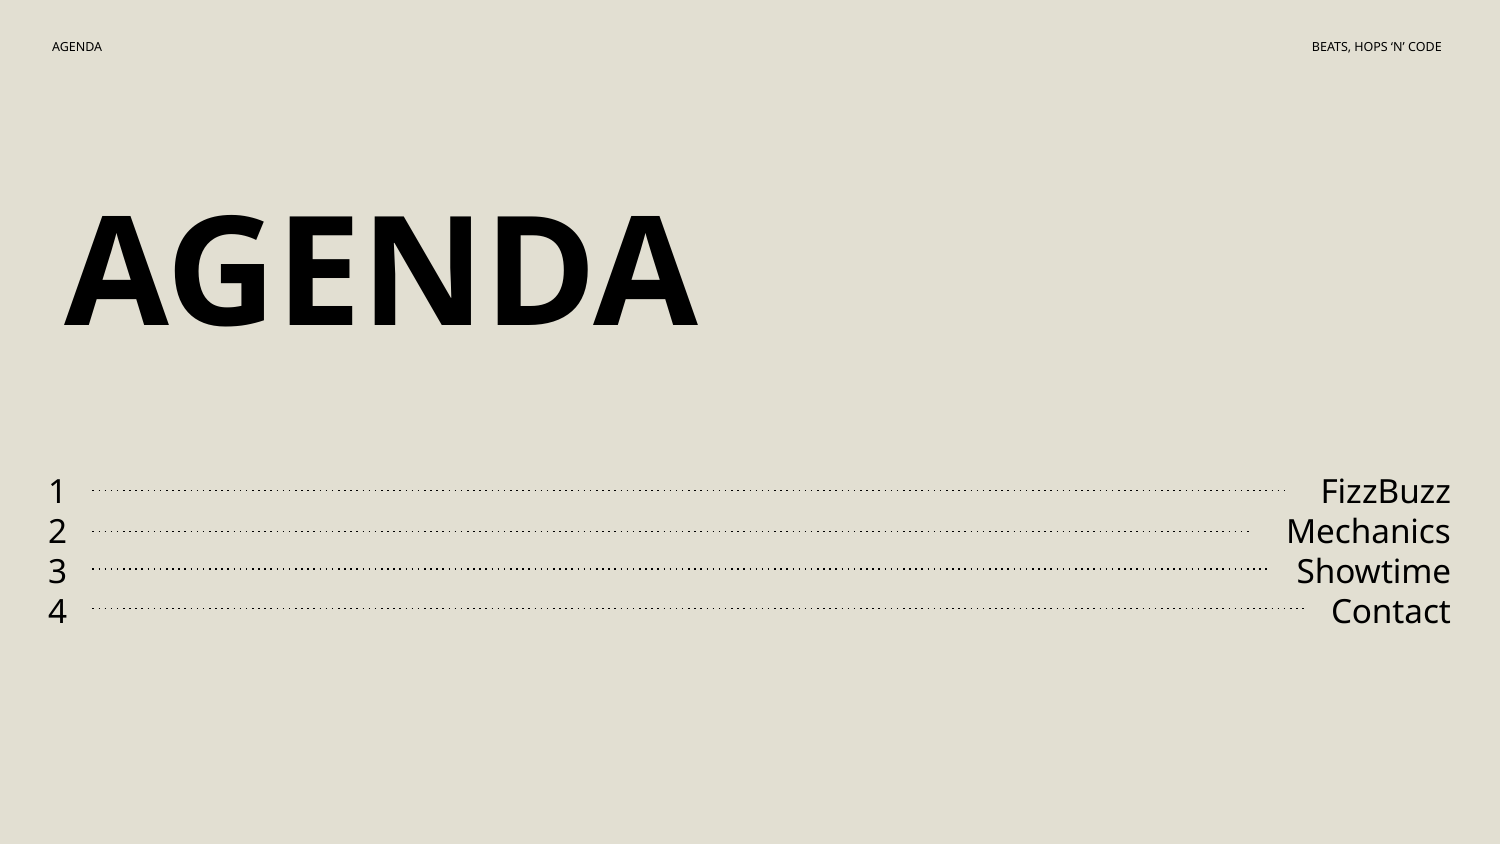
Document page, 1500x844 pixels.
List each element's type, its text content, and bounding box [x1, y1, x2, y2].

text_box BEATS, HOPS ‘N’ CODE [1186, 26, 1457, 66]
list 1 2 3 4 [22, 460, 93, 641]
title AGENDA [49, 193, 1160, 401]
text_box AGENDA [37, 26, 308, 66]
list FizzBuzz Mechanics Showtime Contact [1037, 460, 1467, 641]
